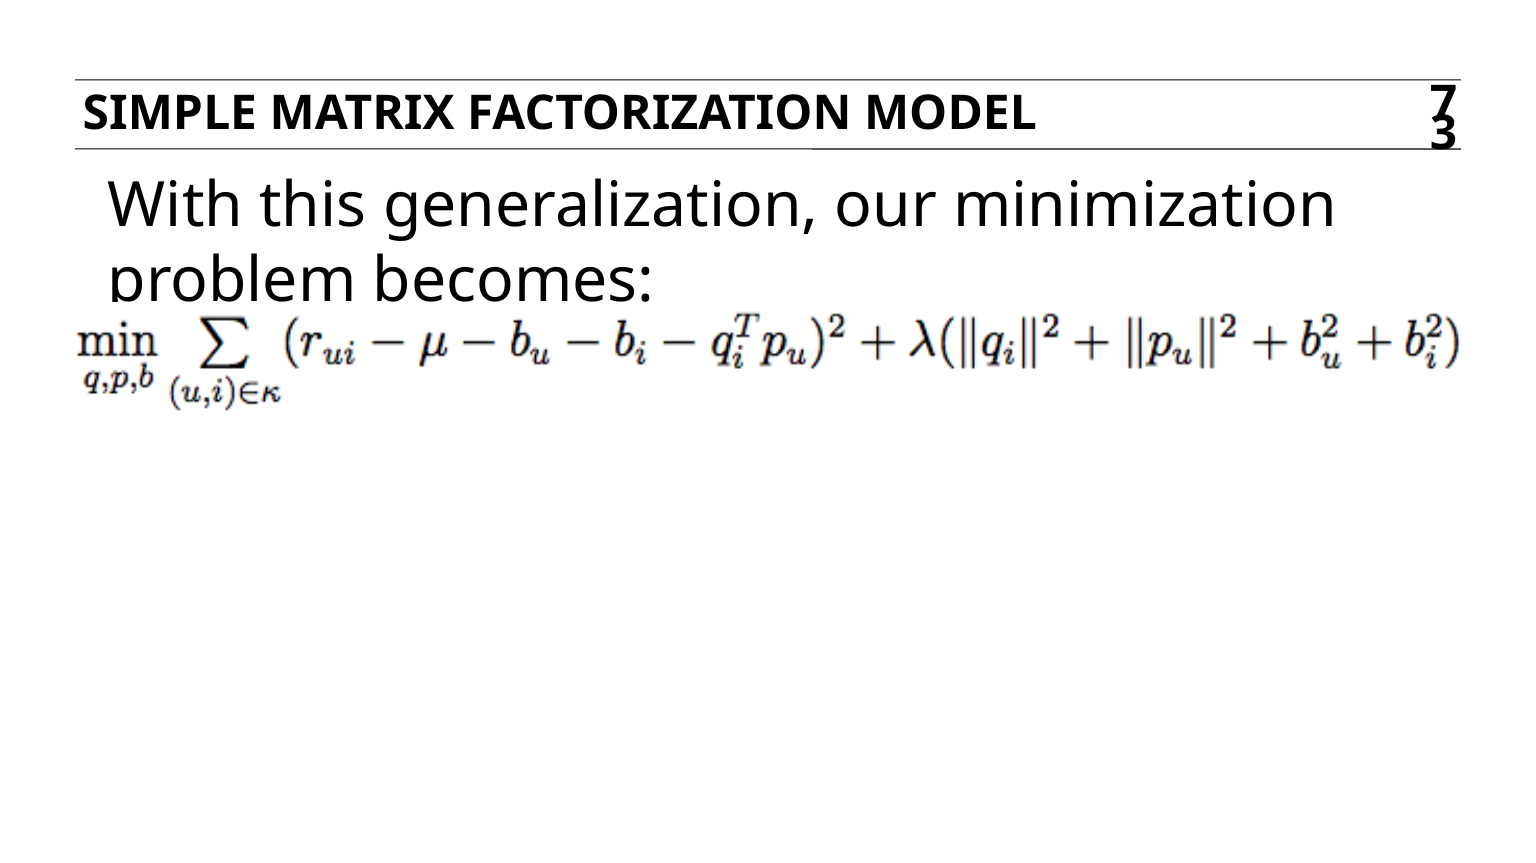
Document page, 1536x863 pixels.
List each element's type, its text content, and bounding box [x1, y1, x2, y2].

picture [47, 301, 1488, 419]
list simple matrix factorization model [67, 81, 1118, 132]
slide_number 73 [1419, 86, 1461, 138]
text_box With this generalization, our minimization problem becomes: [92, 156, 1468, 300]
